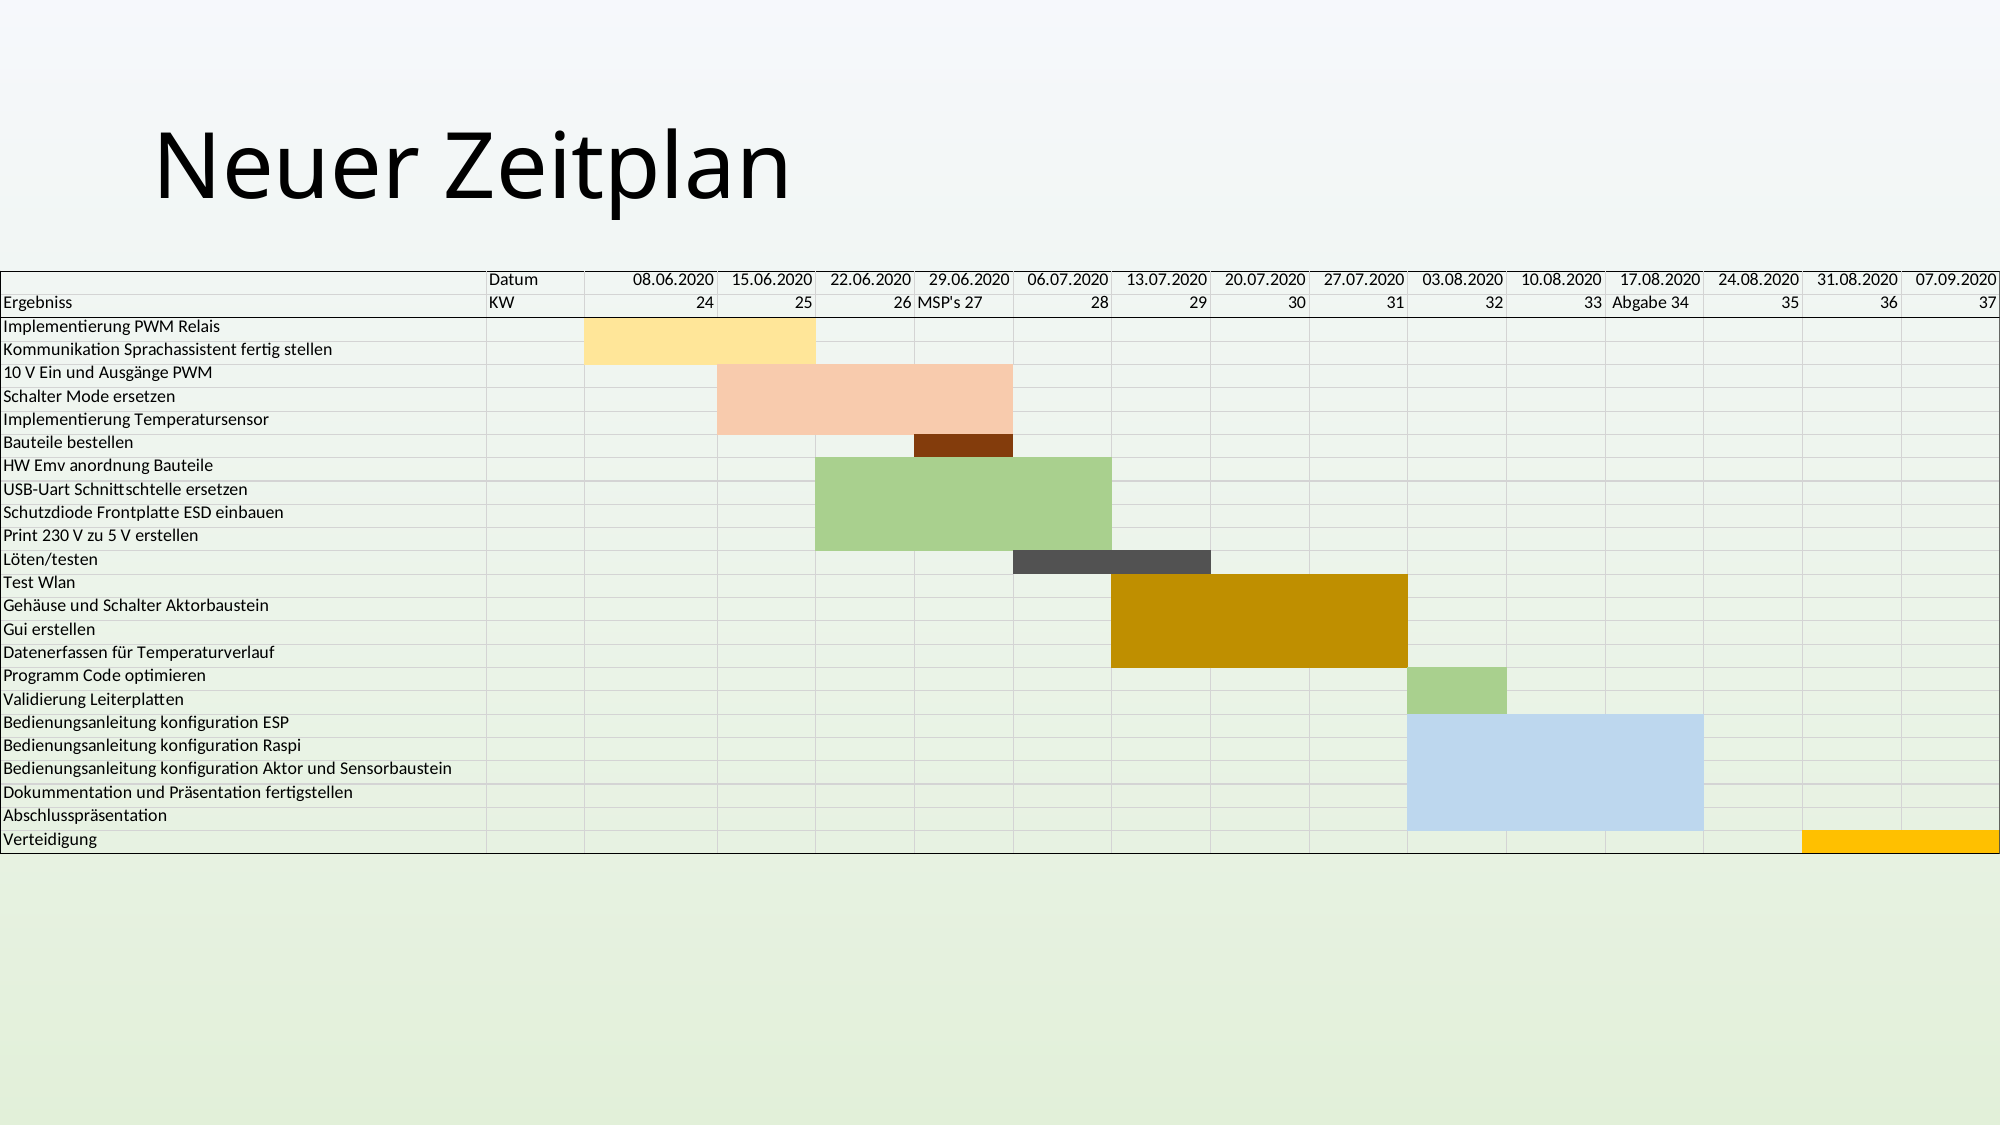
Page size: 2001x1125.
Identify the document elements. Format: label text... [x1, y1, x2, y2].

picture [0, 270, 2000, 855]
title Neuer Zeitplan [137, 59, 1863, 270]
